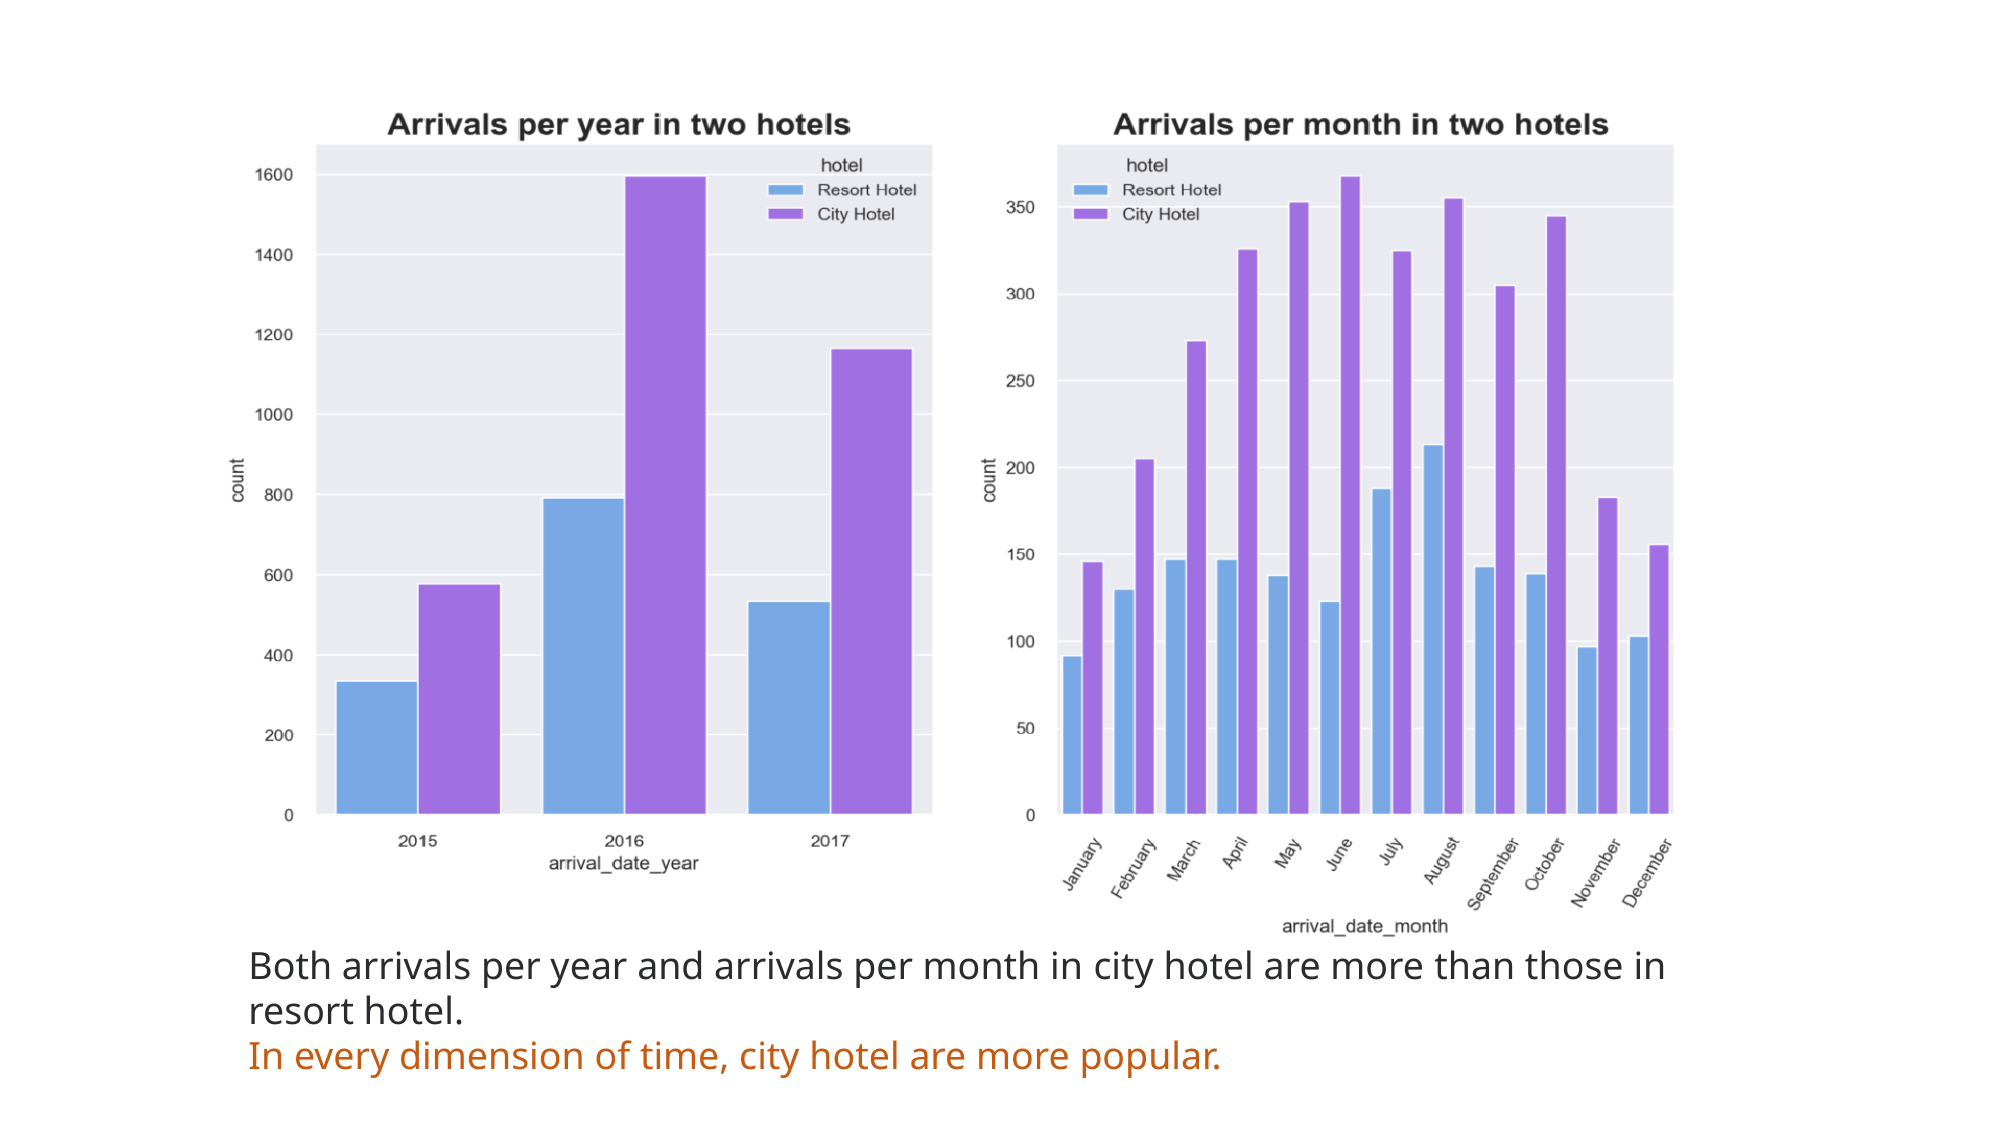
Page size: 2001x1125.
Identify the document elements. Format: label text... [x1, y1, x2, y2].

text_box Both arrivals per year and arrivals per month in city hotel are more than those in resort hotel. In every dimension of time, city hotel are more popular. [233, 988, 1767, 1085]
picture [0, 0, 2000, 988]
